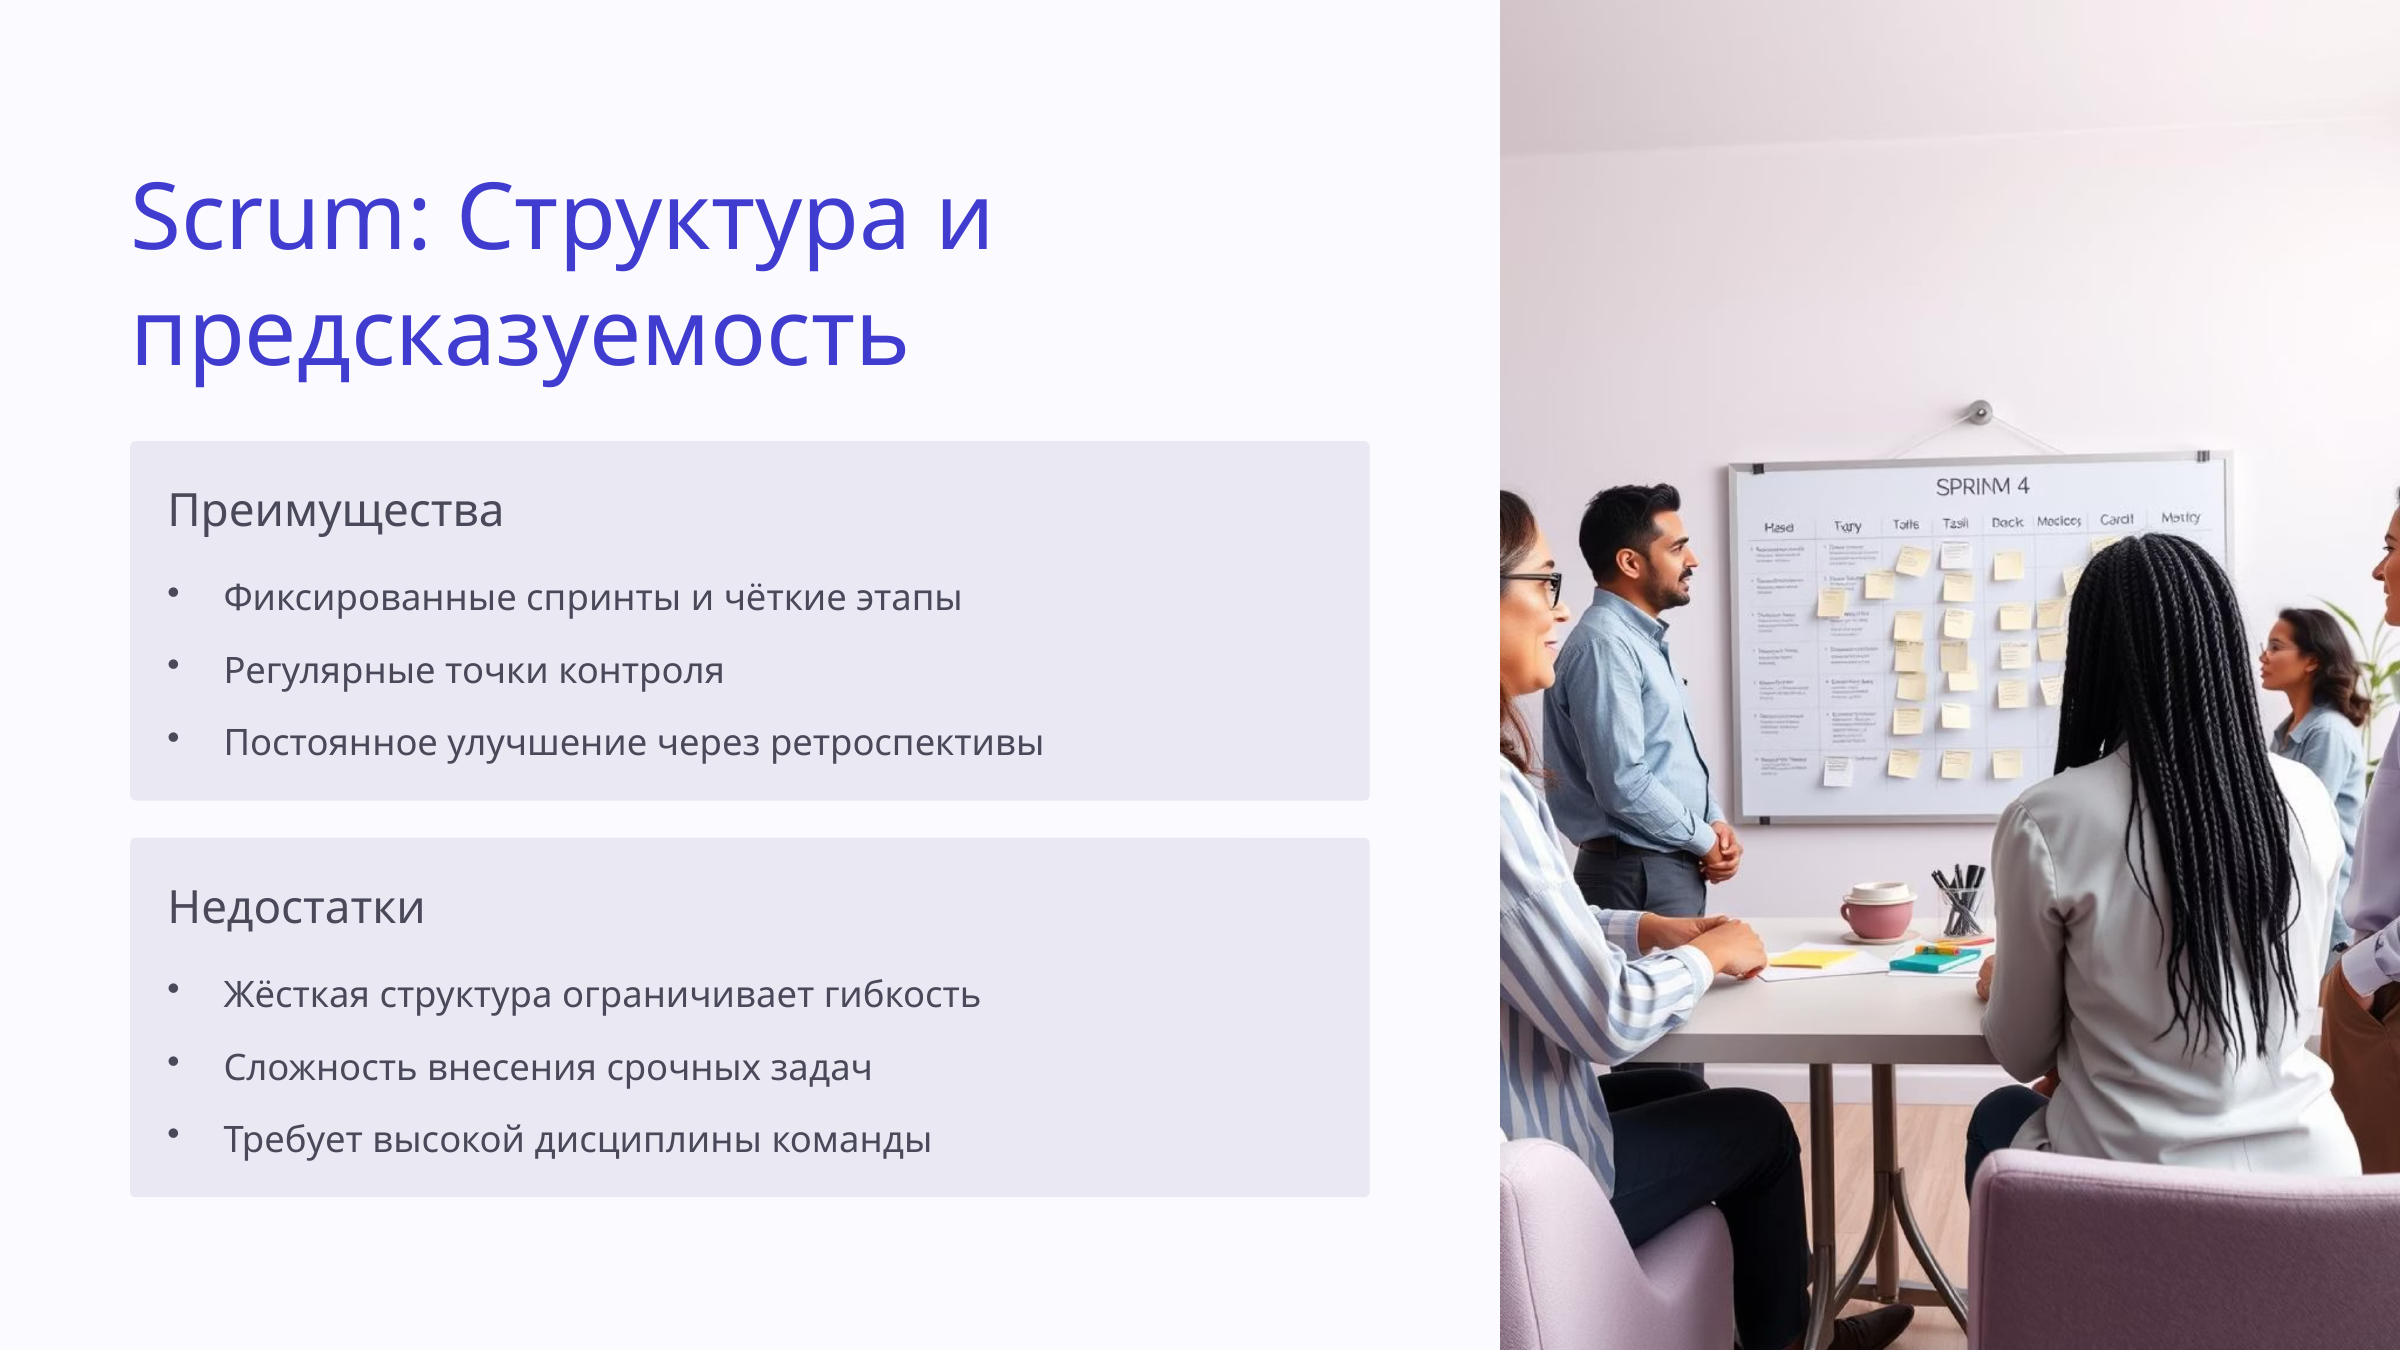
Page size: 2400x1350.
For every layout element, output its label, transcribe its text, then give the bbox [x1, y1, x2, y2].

text_box Преимущества [167, 478, 633, 537]
text_box Постоянное улучшение через ретроспективы [167, 703, 1333, 764]
text_box Недостатки [167, 874, 633, 933]
text_box Scrum: Структура и предсказуемость [130, 152, 1370, 386]
text_box [130, 441, 1370, 801]
picture [1499, 0, 2400, 1350]
text_box Сложность внесения срочных задач [167, 1027, 1333, 1088]
text_box Жёсткая структура ограничивает гибкость [167, 955, 1333, 1015]
text_box Регулярные точки контроля [167, 631, 1333, 691]
text_box Требует высокой дисциплины команды [167, 1100, 1333, 1160]
text_box [130, 837, 1370, 1198]
text_box Фиксированные спринты и чёткие этапы [167, 558, 1333, 619]
